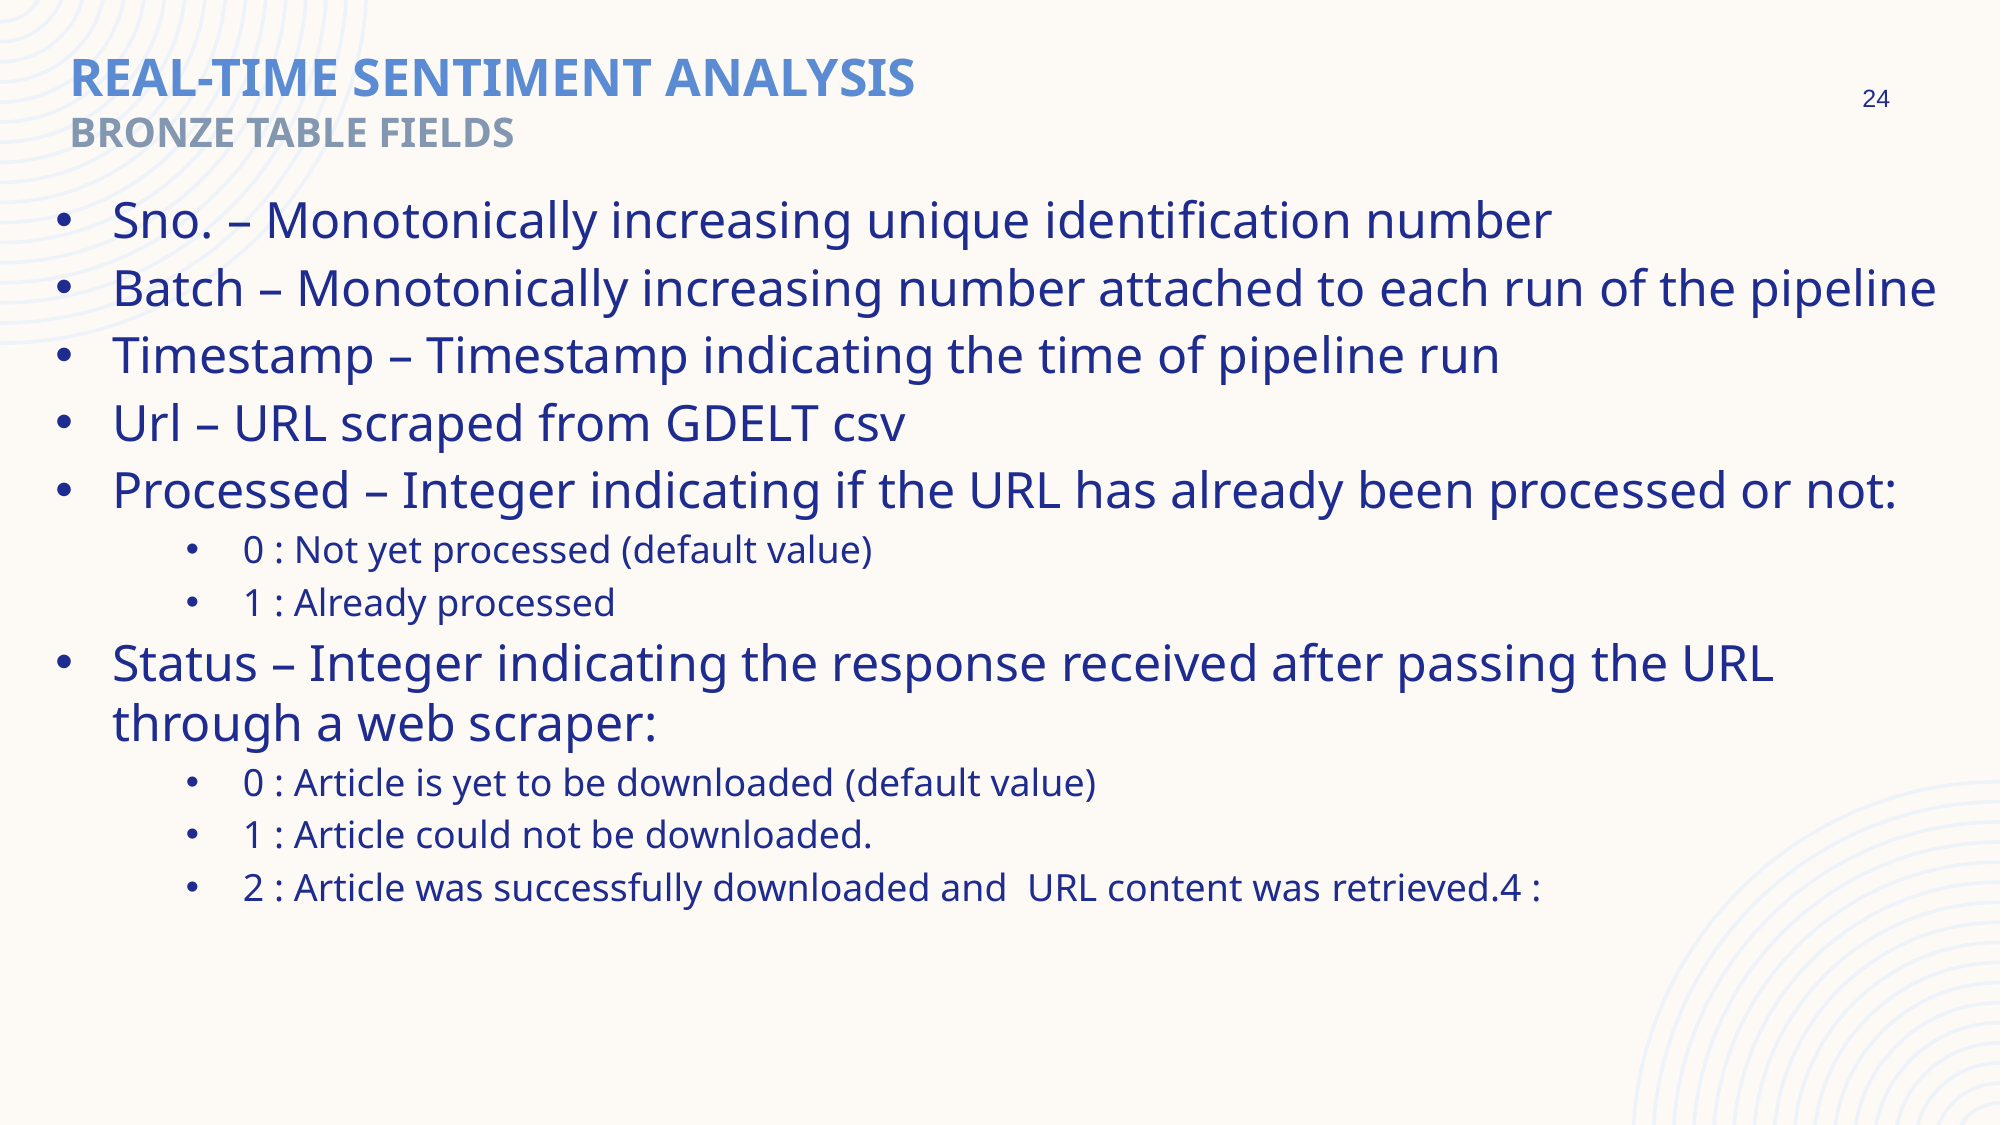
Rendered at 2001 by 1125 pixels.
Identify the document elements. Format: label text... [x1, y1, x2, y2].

slide_number 24 [1807, 75, 1958, 120]
text_box Sno. – Monotonically increasing unique identification number Batch – Monotonically increasing number attached to each run of the pipeline Timestamp – Timestamp indicating the time of pipeline run Url – URL scraped from GDELT csv Processed – Integer indicating if the URL has already been processed or not: 0 : Not yet processed (default value) 1 : Already processed Status – Integer indicating the response received after passing the URL through a web scraper: 0 : Article is yet to be downloaded (default value) 1 : Article could not be downloaded. 2 : Article was successfully downloaded and URL content was retrieved.4 : [40, 181, 1958, 989]
text_box Real-TIME SENTIMENT ANALYSIS BRONZE TABLE FIELDS [54, 36, 1807, 163]
